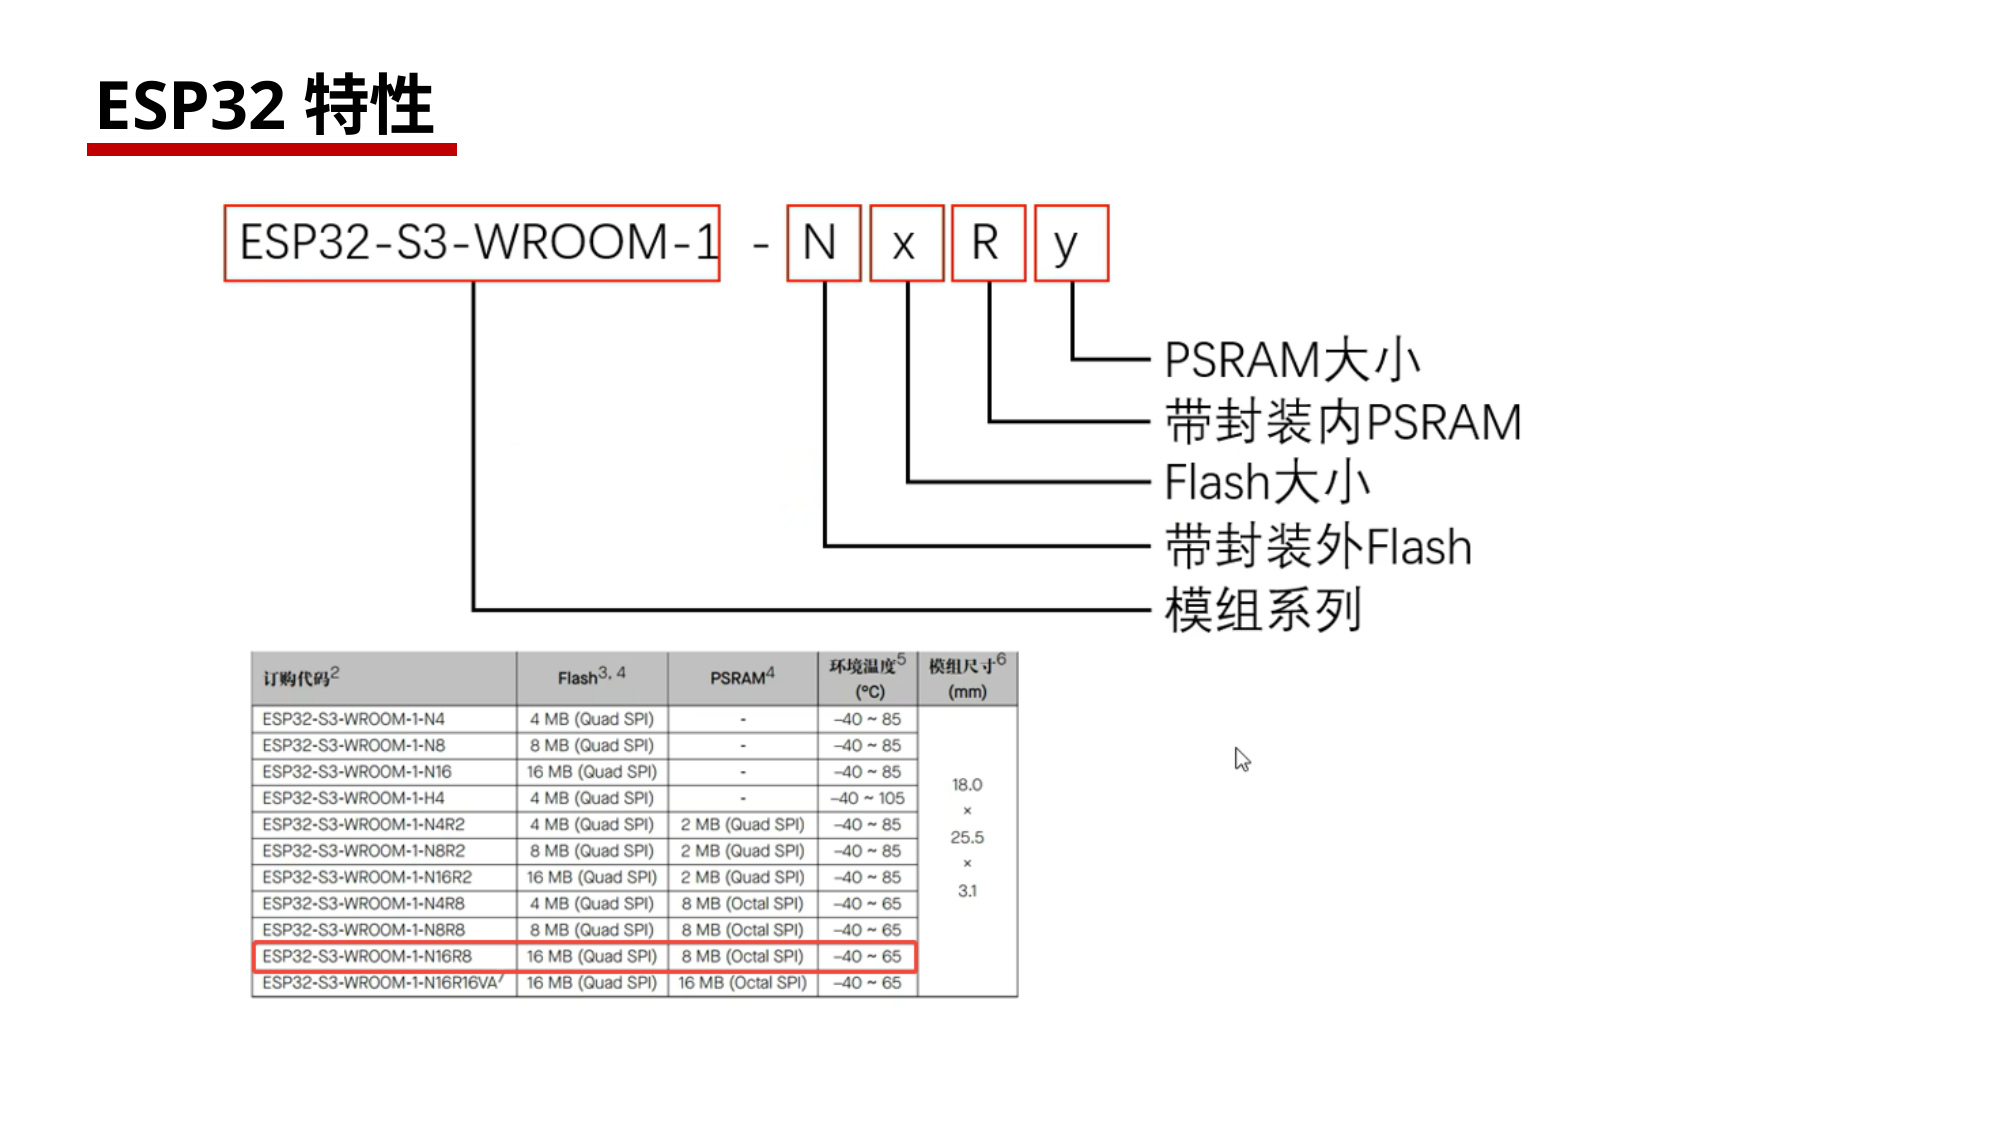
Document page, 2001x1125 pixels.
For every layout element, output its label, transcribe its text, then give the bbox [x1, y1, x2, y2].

text_box ESP32特性 [43, 55, 488, 151]
picture [184, 184, 1601, 1034]
